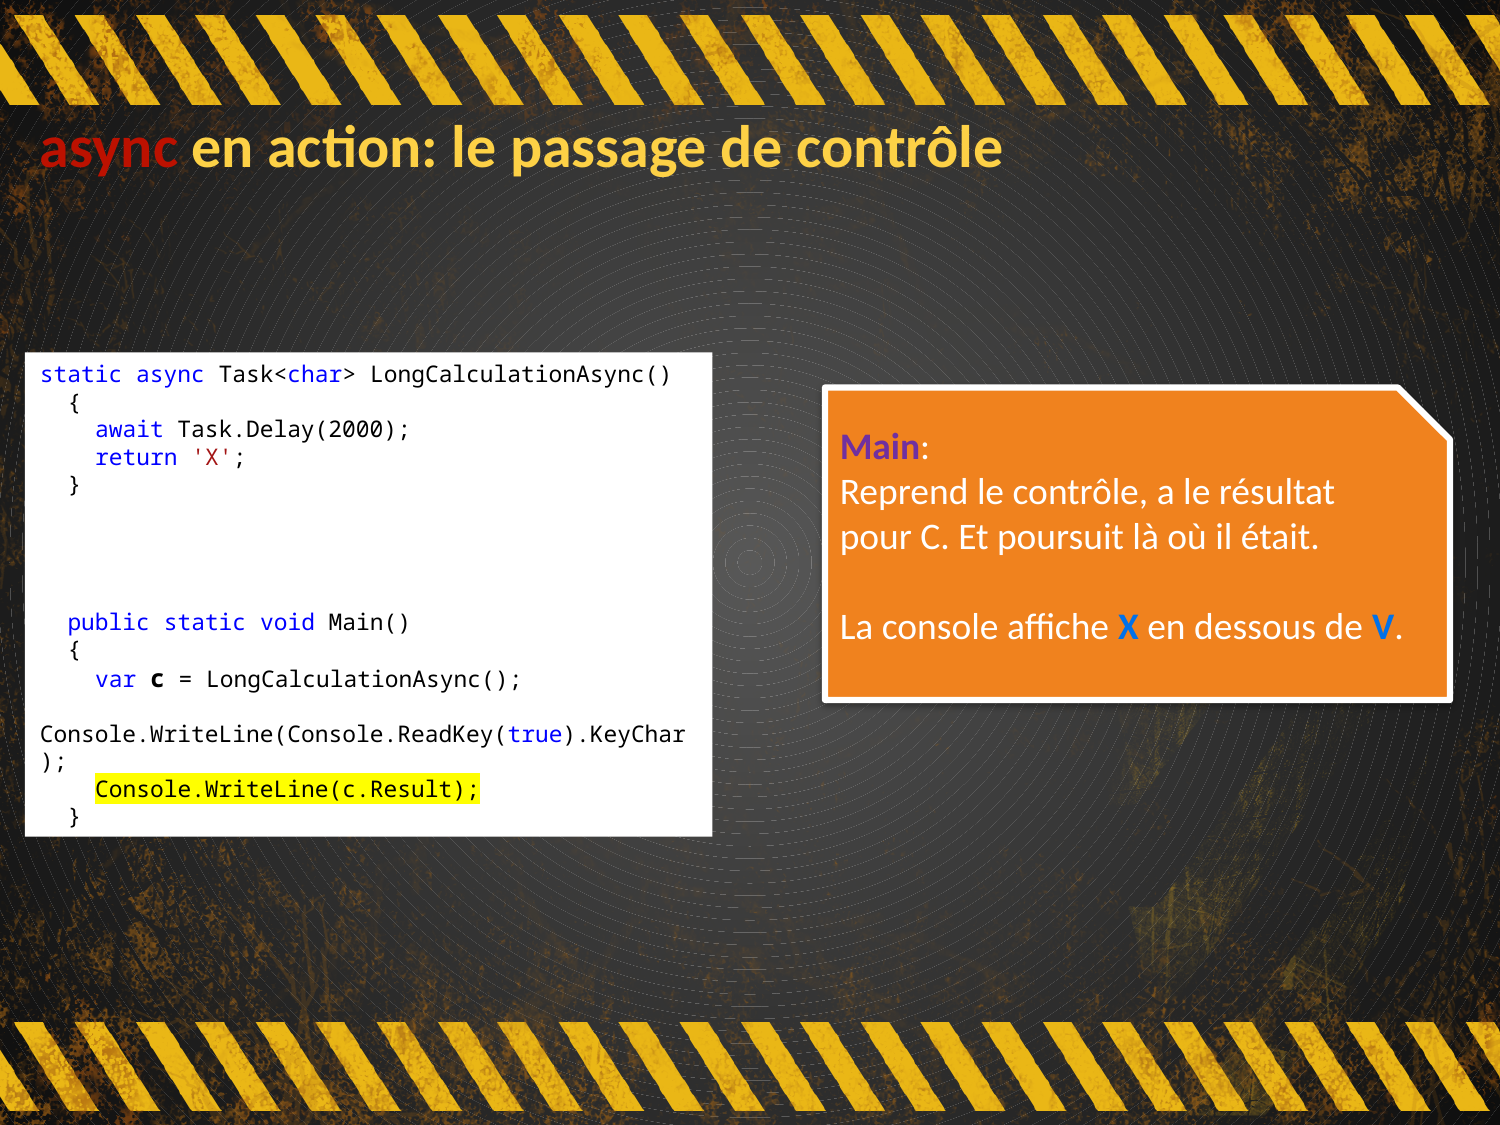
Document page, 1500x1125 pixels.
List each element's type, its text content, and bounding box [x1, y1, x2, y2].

text_box static async Task<char> LongCalculationAsync() { await Task.Delay(2000); return 'X'; } public static void Main() { var c = LongCalculationAsync(); Console.WriteLine(Console.ReadKey(true).KeyChar); Console.WriteLine(c.Result); } [24, 352, 713, 837]
picture [0, 0, 1500, 1125]
text_box Main: Reprend le contrôle, a le résultat pour C. Et poursuit là où il était. La console affiche X en dessous de V. [821, 384, 1454, 704]
title async en action: le passage de contrôle [24, 99, 1300, 188]
